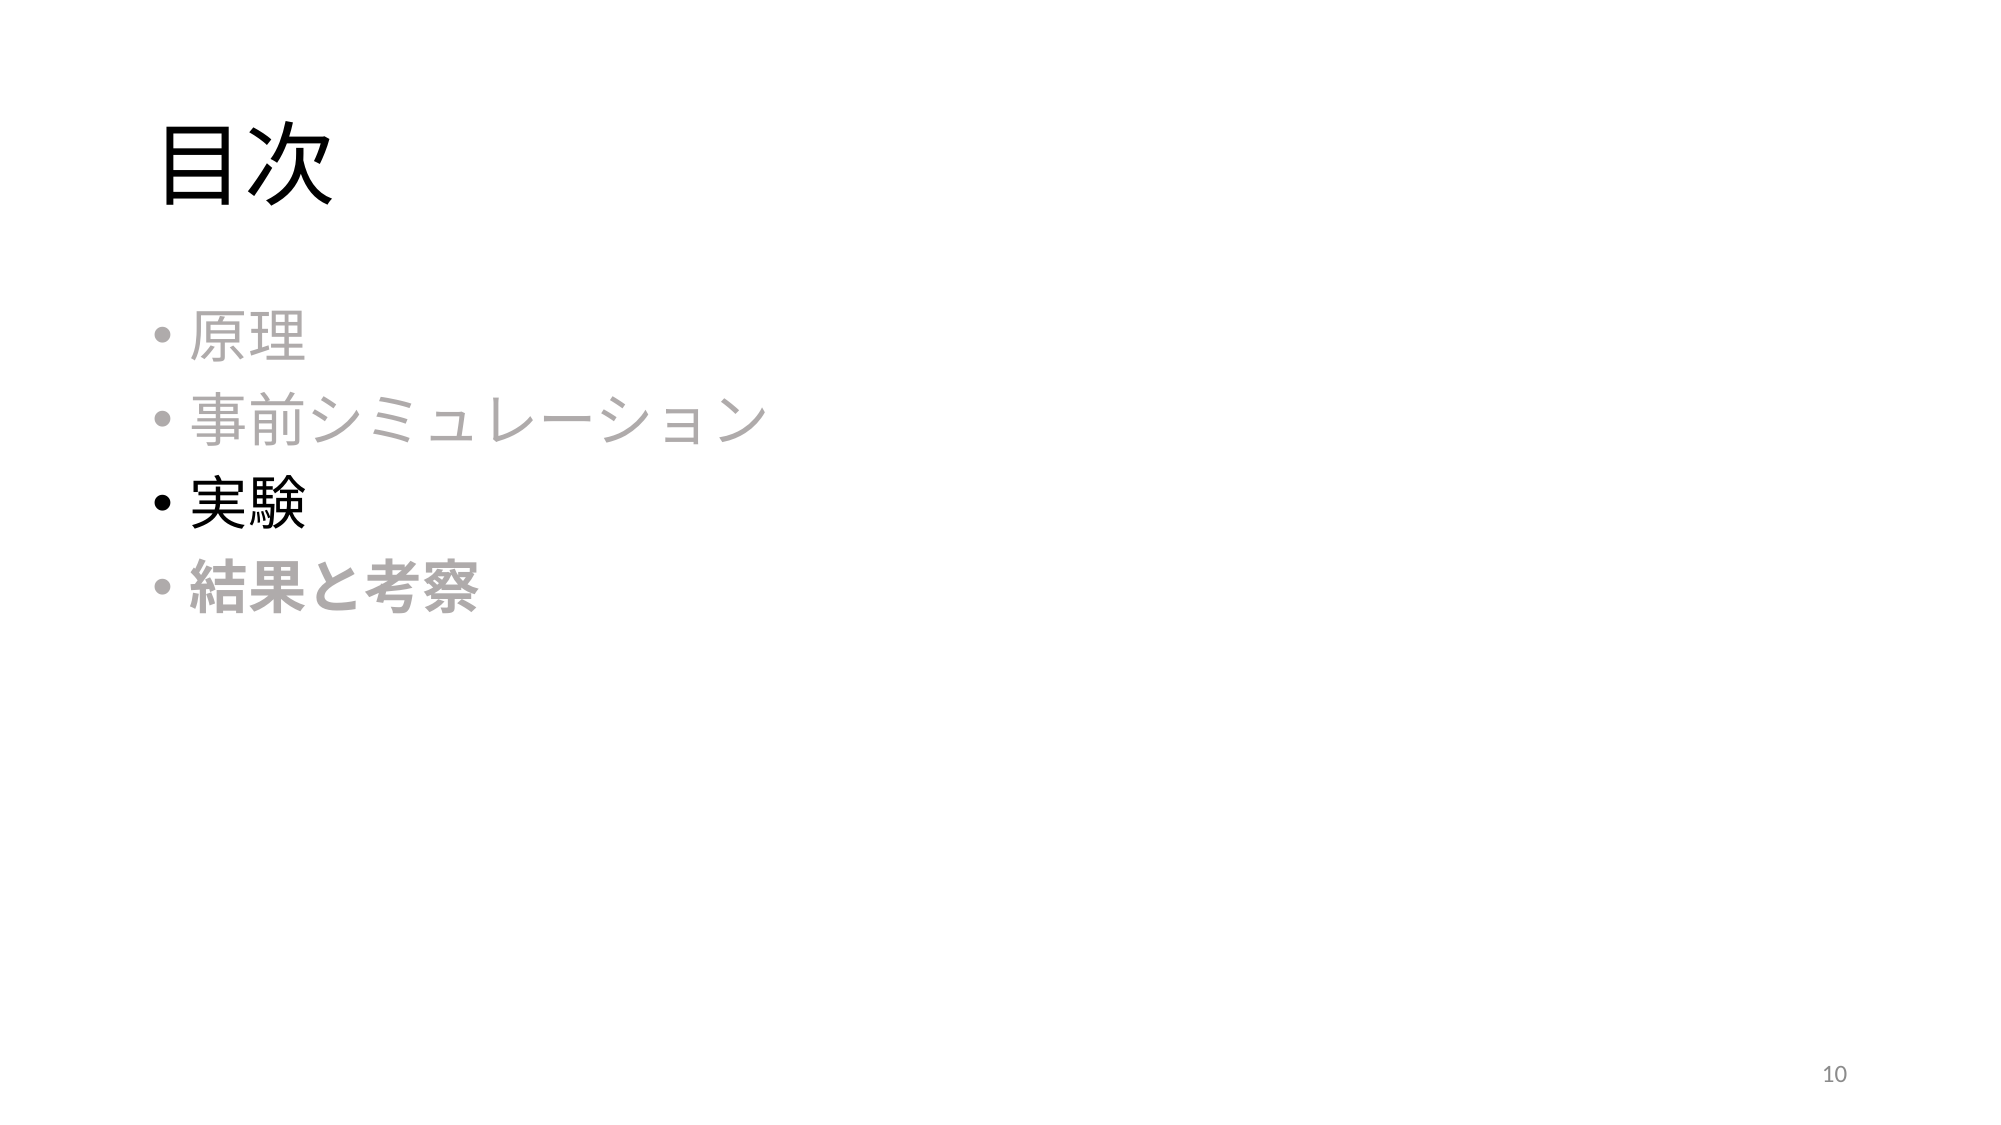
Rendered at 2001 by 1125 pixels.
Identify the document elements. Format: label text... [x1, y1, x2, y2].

slide_number 10 [1412, 1042, 1863, 1103]
list 原理 事前シミュレーション 実験 結果と考察 [137, 299, 1863, 1014]
title 目次 [137, 59, 1863, 278]
